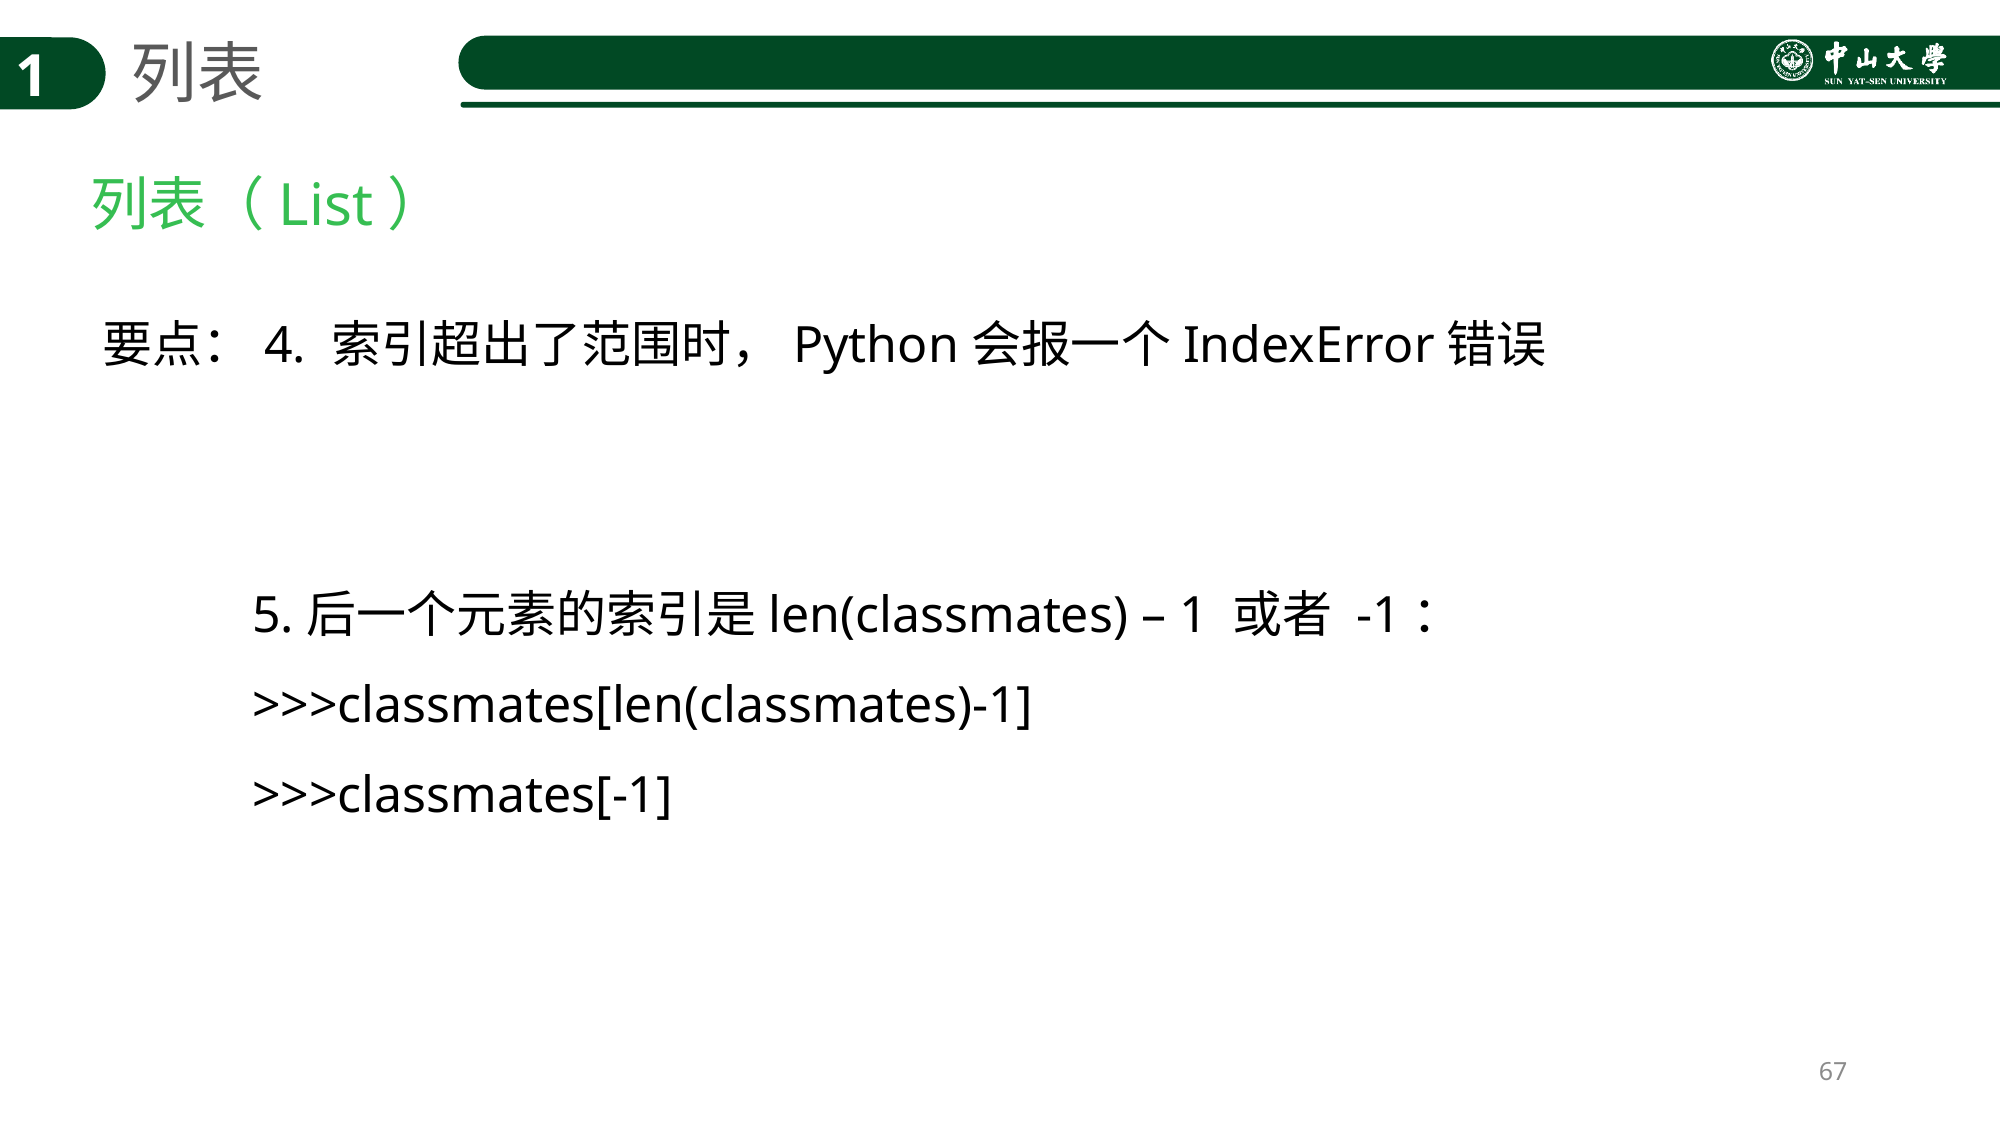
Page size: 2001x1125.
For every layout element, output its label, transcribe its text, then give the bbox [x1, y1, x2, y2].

text_box 要点：4. 索引超出了范围时，Python会报一个IndexError错误 5.后一个元素的索引是len(classmates) – 1 或者 -1： >>>classmates[len(classmates)-1] >>>classmates[-1] [87, 275, 1863, 830]
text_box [458, 35, 2000, 108]
picture [1760, 28, 1969, 102]
text_box 1 [0, 36, 107, 111]
text_box 列表（List） [75, 160, 461, 245]
text_box 列表 [115, 23, 280, 119]
slide_number 67 [1412, 1042, 1863, 1103]
